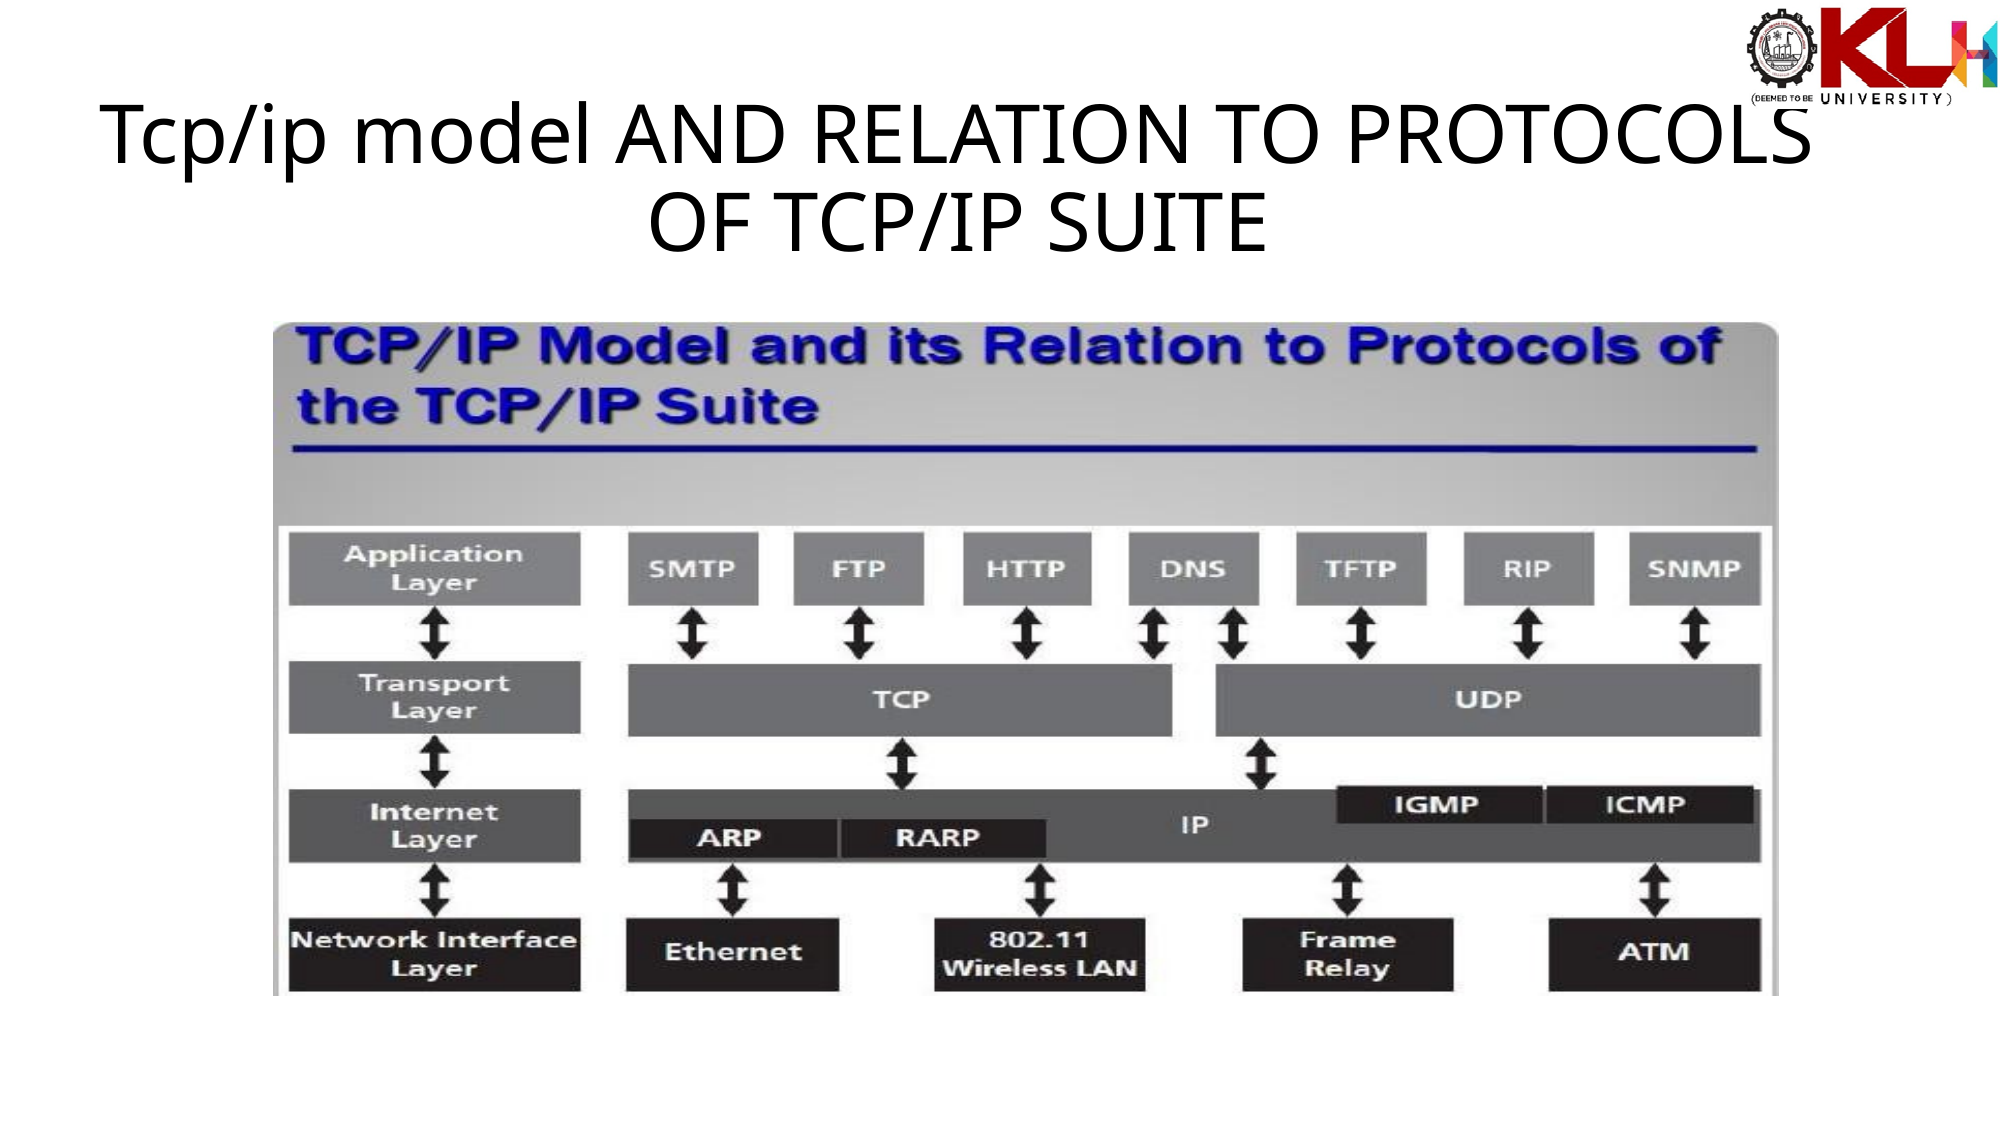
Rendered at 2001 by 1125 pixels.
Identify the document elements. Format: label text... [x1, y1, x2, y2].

picture [1744, 0, 2000, 109]
title Tcp/ip model AND RELATION TO PROTOCOLS OF TCP/IP SUITE [54, 85, 1863, 278]
picture [273, 321, 1779, 996]
